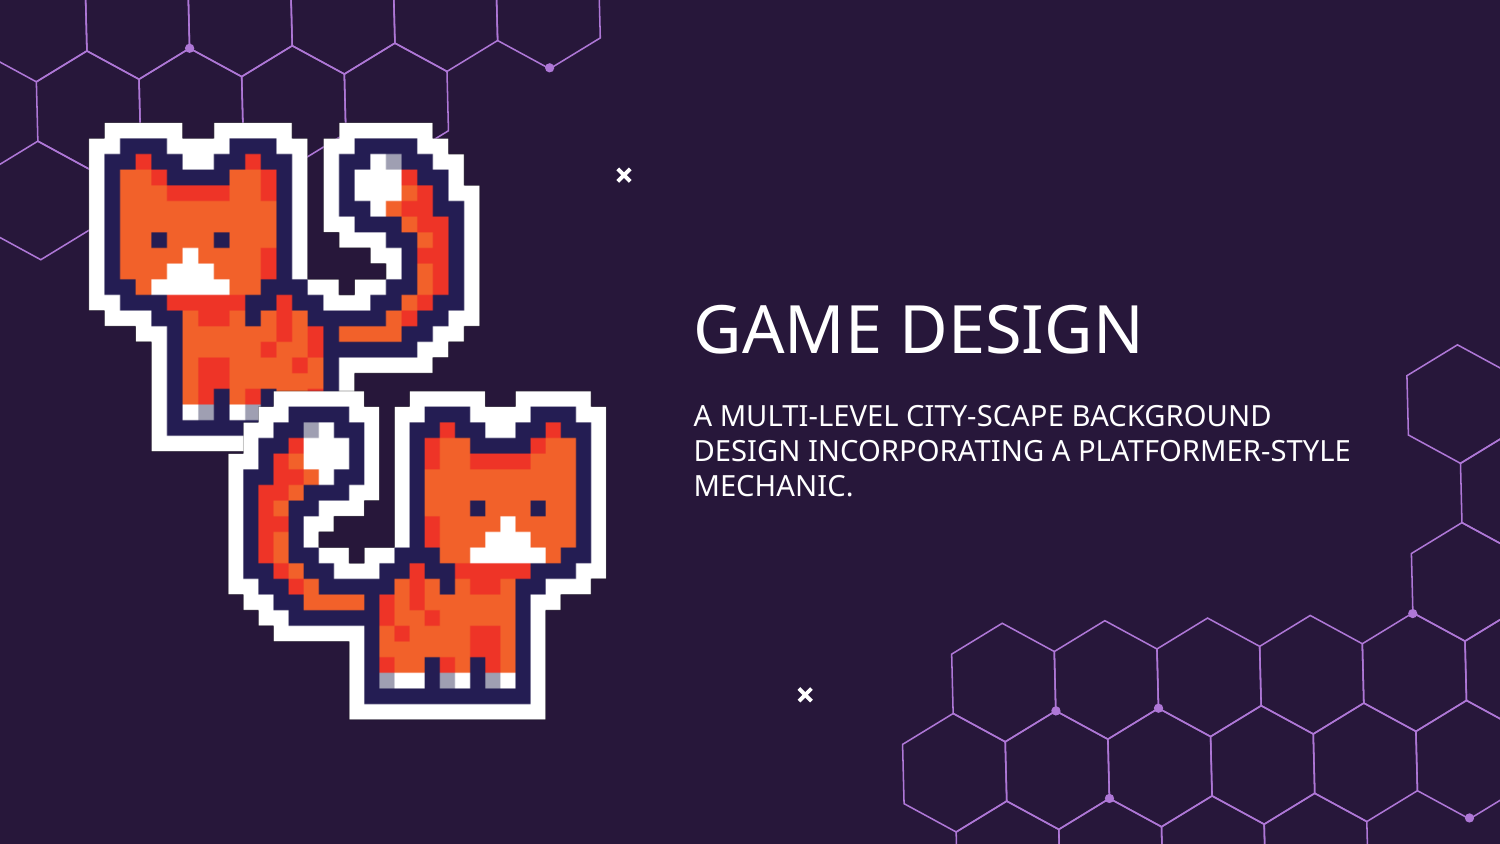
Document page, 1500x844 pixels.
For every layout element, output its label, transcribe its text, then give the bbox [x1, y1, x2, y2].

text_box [617, 168, 631, 182]
title GAME DESIGN [678, 288, 1383, 382]
subtitle A MULTI-LEVEL CITY-SCAPE BACKGROUND DESIGN INCORPORATING A PLATFORMER-STYLE MECHANIC. [678, 382, 1383, 583]
picture [61, 101, 667, 766]
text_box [798, 688, 812, 702]
